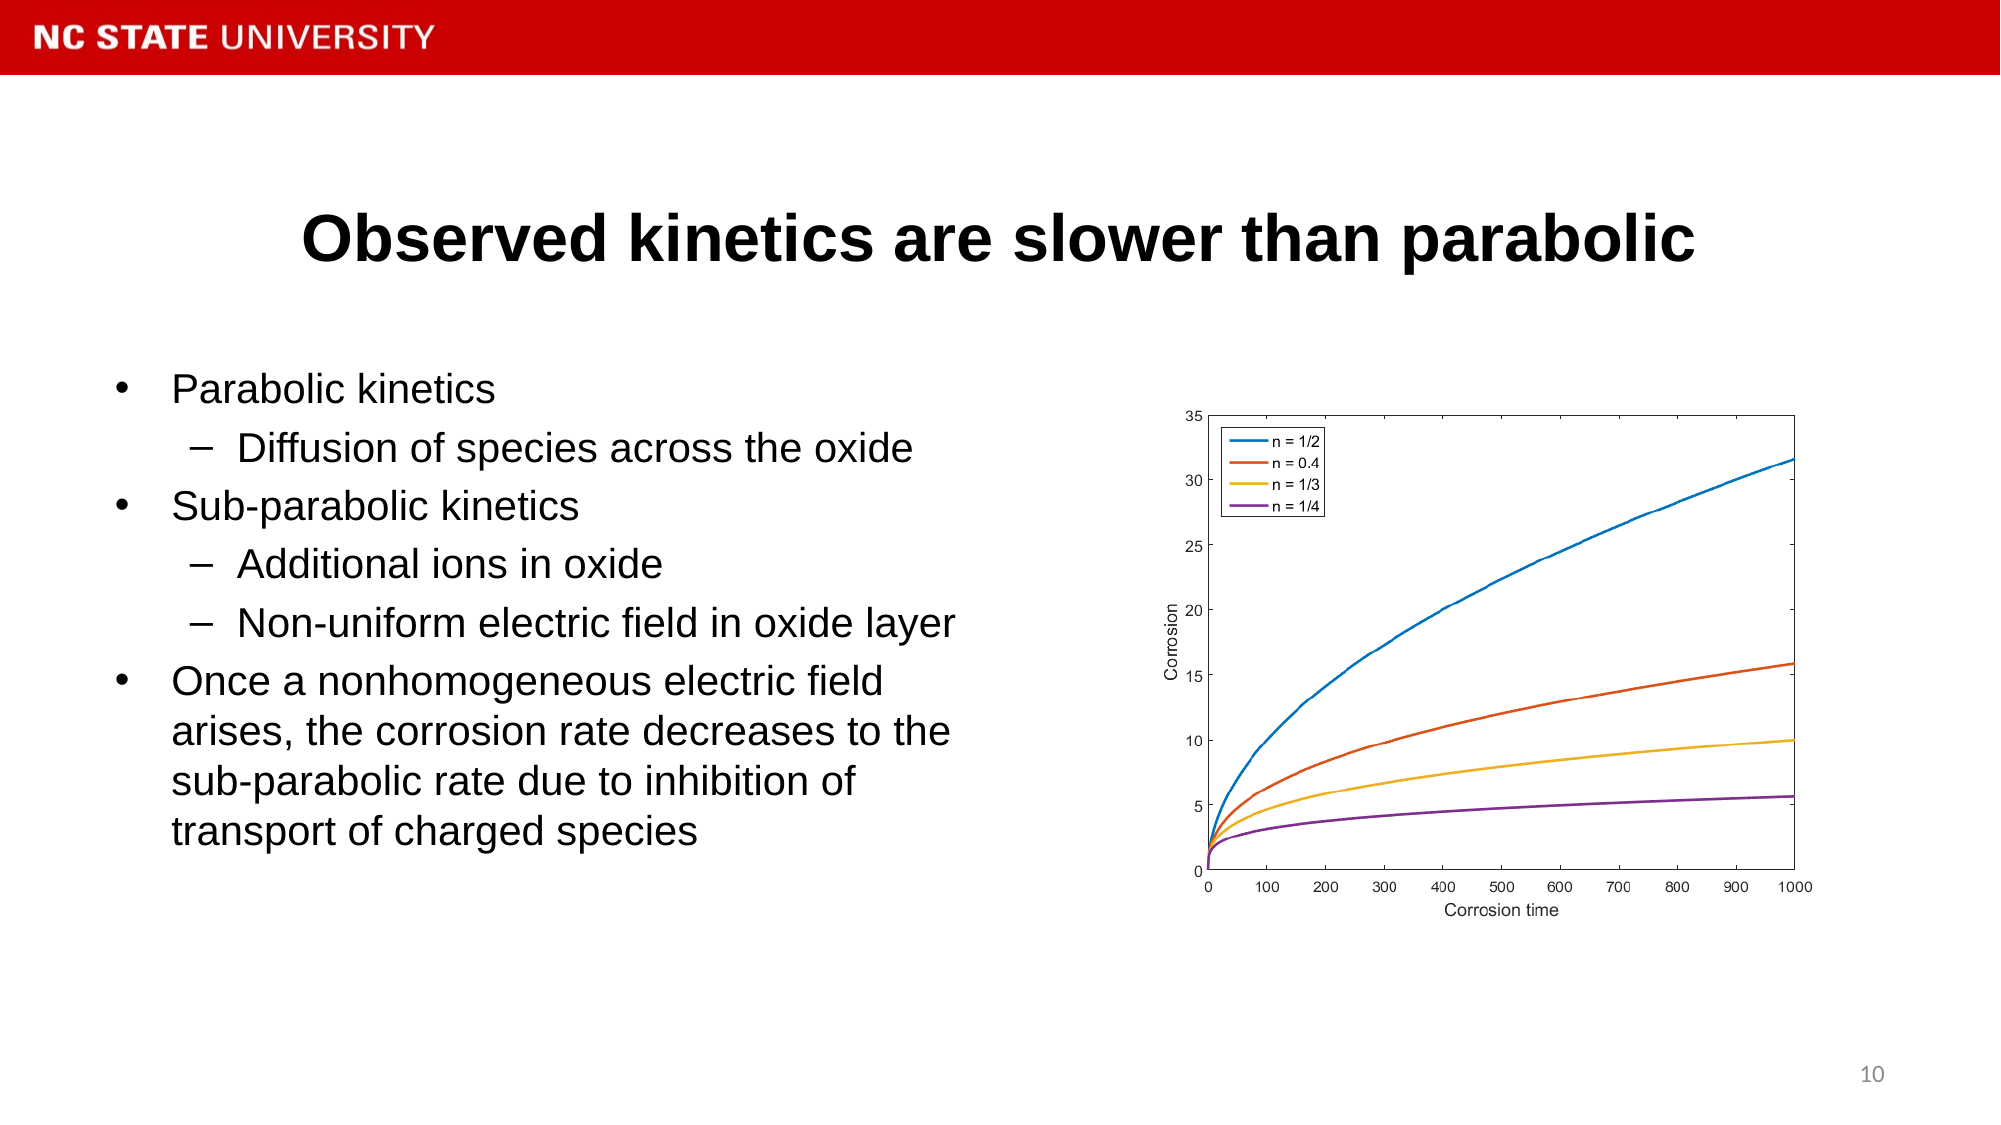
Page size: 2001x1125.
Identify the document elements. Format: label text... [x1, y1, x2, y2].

picture [0, 0, 2000, 75]
picture [1158, 371, 1822, 931]
list Parabolic kinetics Diffusion of species across the oxide Sub-parabolic kinetics Additional ions in oxide Non-uniform electric field in oxide layer Once a nonhomogeneous electric field arises, the corrosion rate decreases to the sub-parabolic rate due to inhibition of transport of charged species [99, 354, 1023, 1005]
slide_number 10 [1433, 1042, 1900, 1103]
title Observed kinetics are slower than parabolic [99, 147, 1900, 323]
